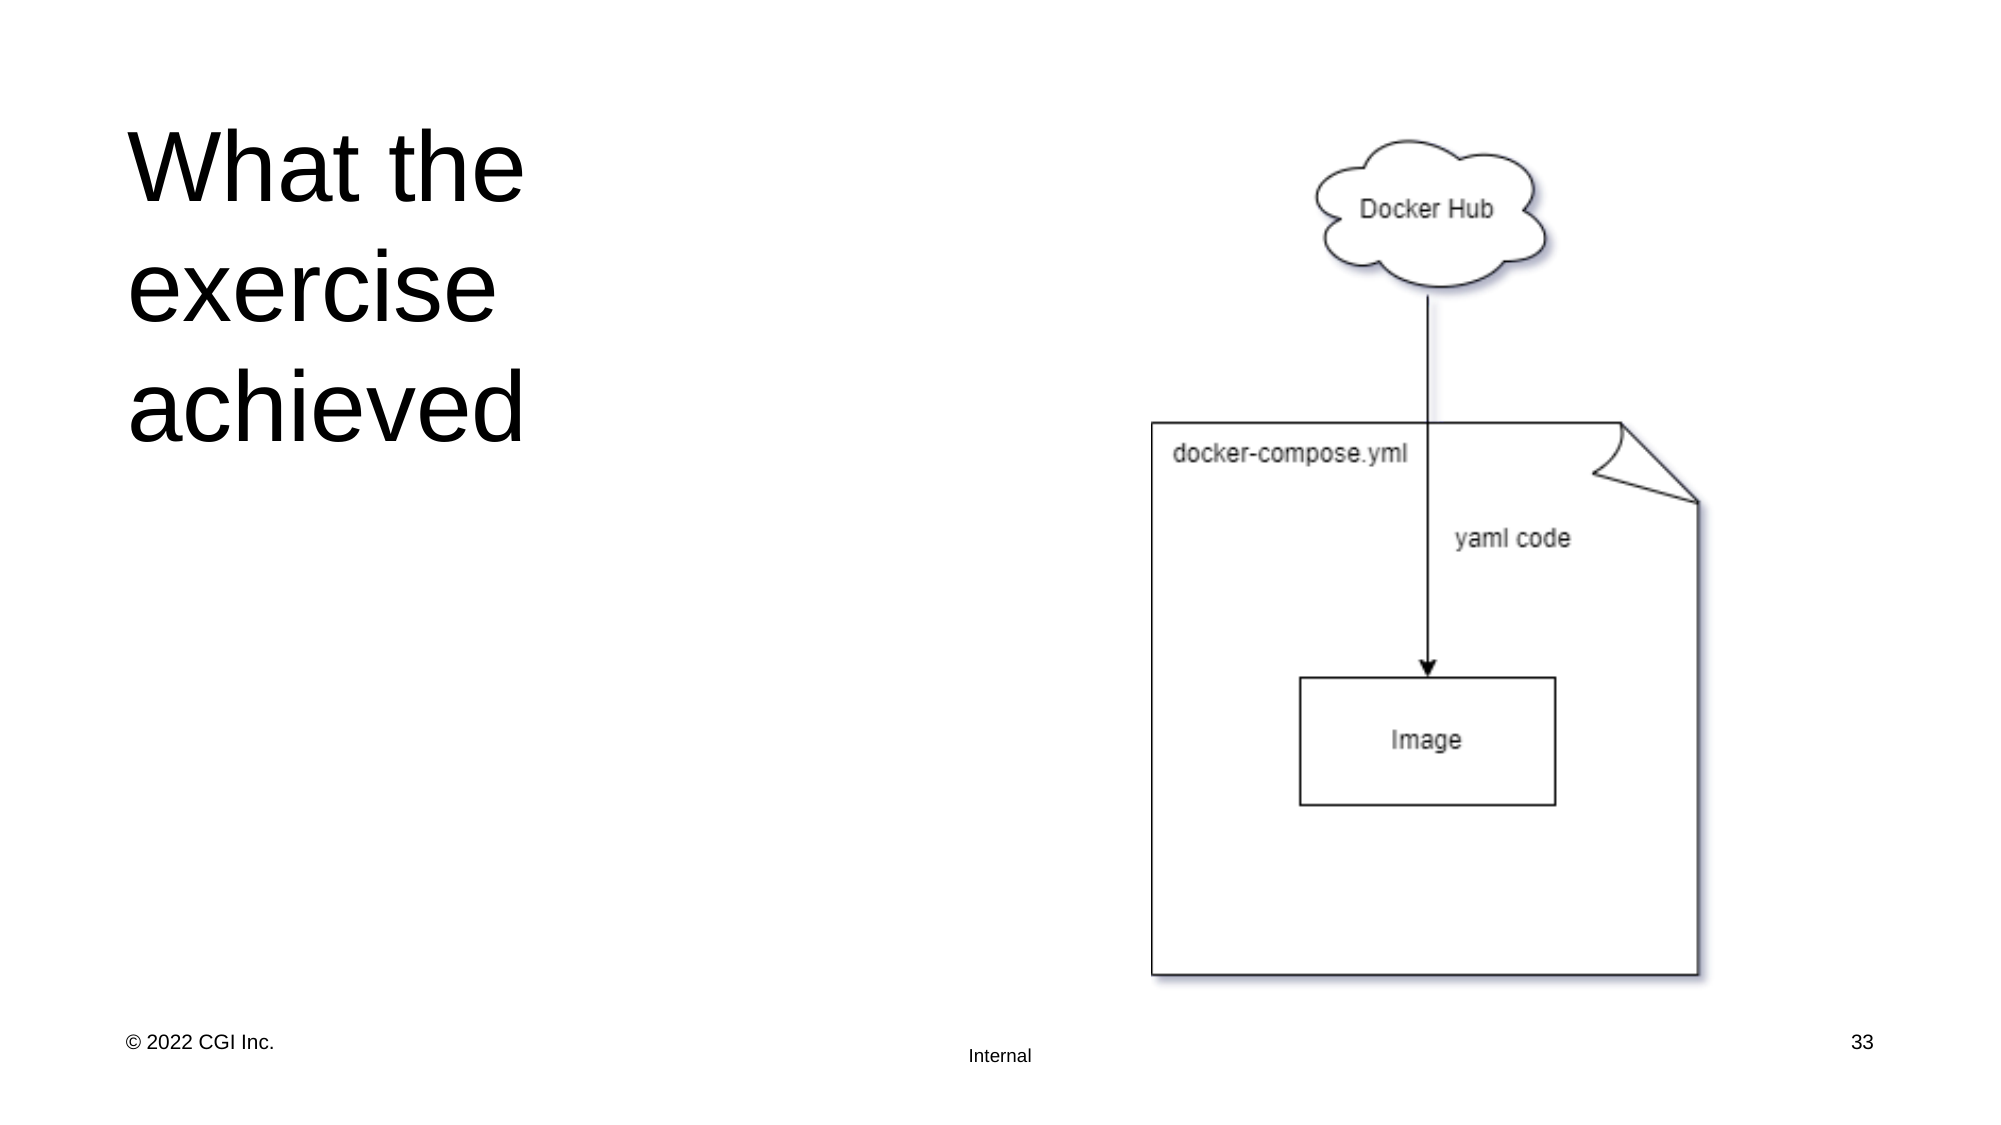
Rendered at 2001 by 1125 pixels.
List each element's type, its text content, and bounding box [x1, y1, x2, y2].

title What the exercise achieved [127, 101, 882, 514]
slide_number 33 [1831, 1027, 1875, 1056]
picture [1151, 125, 1729, 1000]
